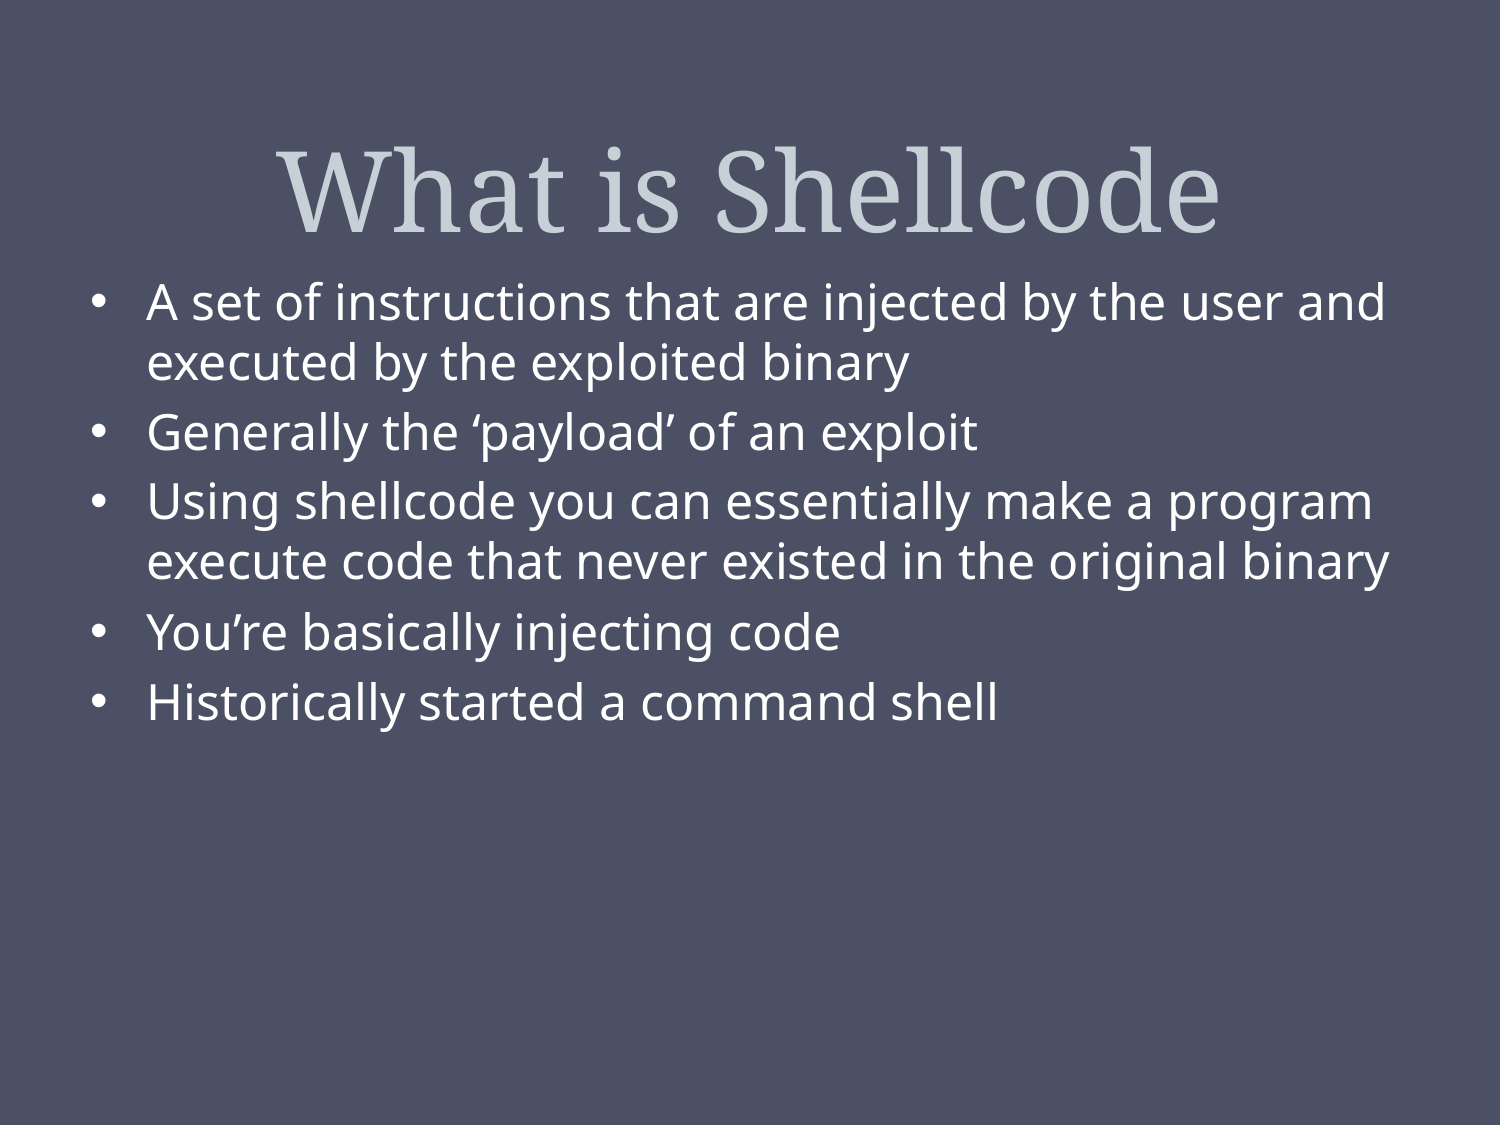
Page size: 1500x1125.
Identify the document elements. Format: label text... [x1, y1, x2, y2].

list A set of instructions that are injected by the user and executed by the exploited binary Generally the ‘payload’ of an exploit Using shellcode you can essentially make a program execute code that never existed in the original binary You’re basically injecting code Historically started a command shell [75, 262, 1425, 1005]
title What is Shellcode [75, 0, 1425, 262]
